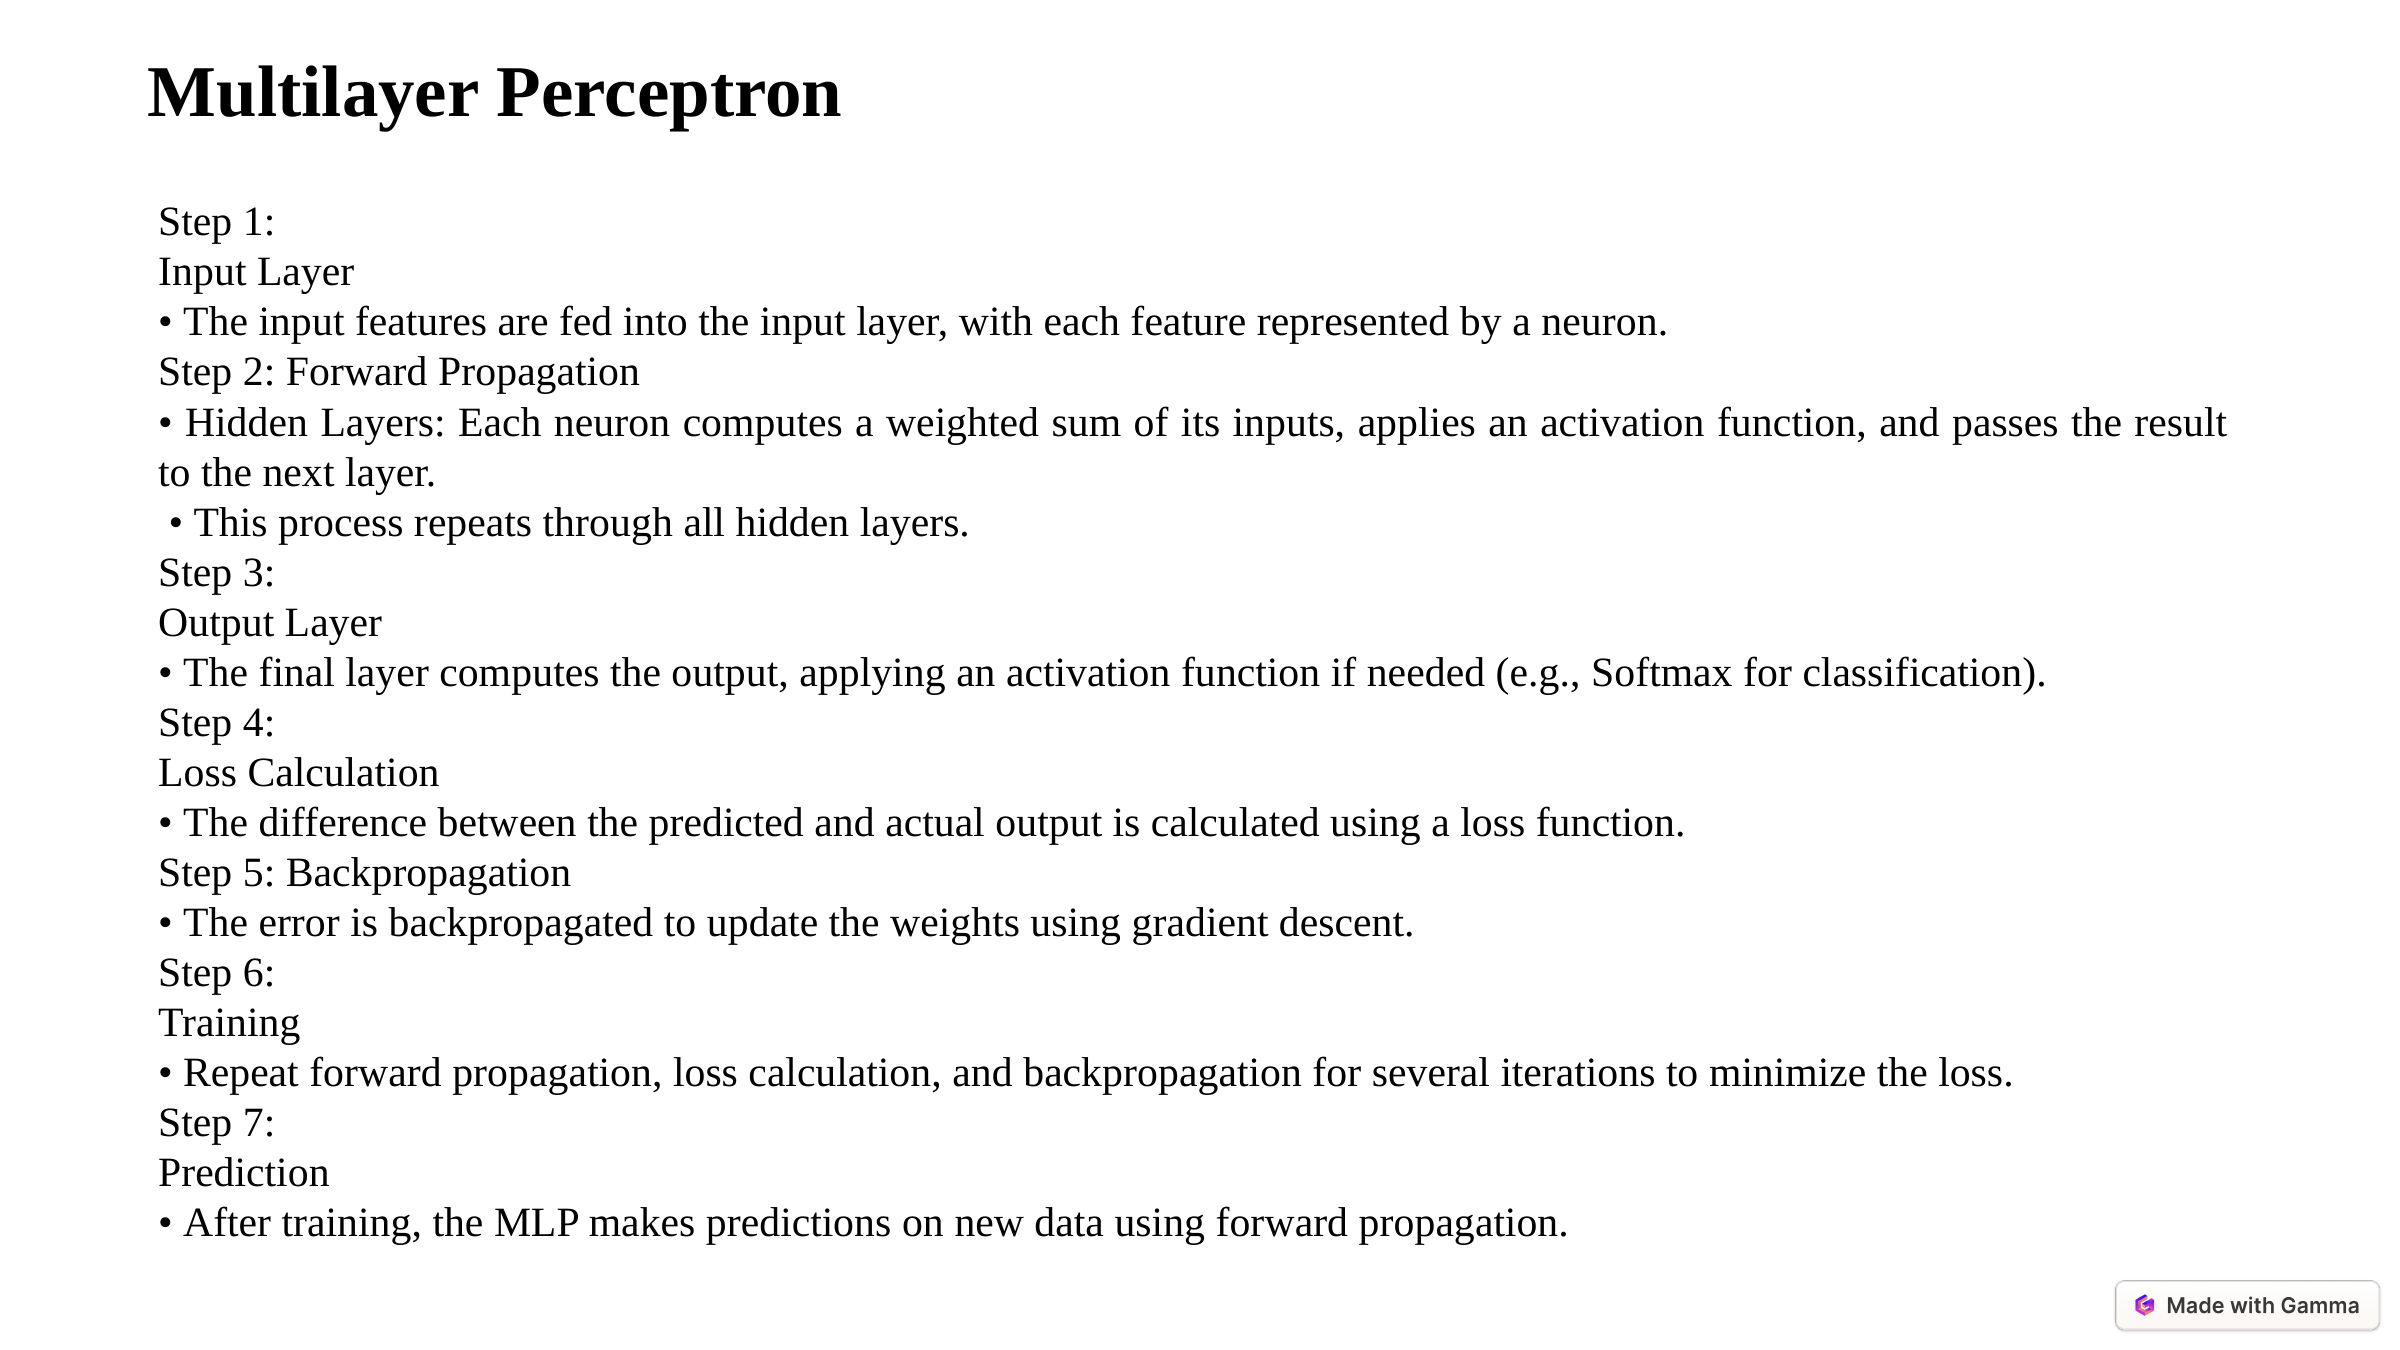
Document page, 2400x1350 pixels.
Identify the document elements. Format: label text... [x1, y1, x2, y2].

text_box Step 1: Input Layer • The input features are fed into the input layer, with each feature represented by a neuron. Step 2: Forward Propagation • Hidden Layers: Each neuron computes a weighted sum of its inputs, applies an activation function, and passes the result to the next layer. • This process repeats through all hidden layers. Step 3: Output Layer • The final layer computes the output, applying an activation function if needed (e.g., Softmax for classification). Step 4: Loss Calculation • The difference between the predicted and actual output is calculated using a loss function. Step 5: Backpropagation • The error is backpropagated to update the weights using gradient descent. Step 6: Training • Repeat forward propagation, loss calculation, and backpropagation for several iterations to minimize the loss. Step 7: Prediction • After training, the MLP makes predictions on new data using forward propagation. [143, 186, 2245, 1252]
picture [2106, 1271, 2389, 1339]
text_box Multilayer Perceptron [110, 36, 999, 534]
